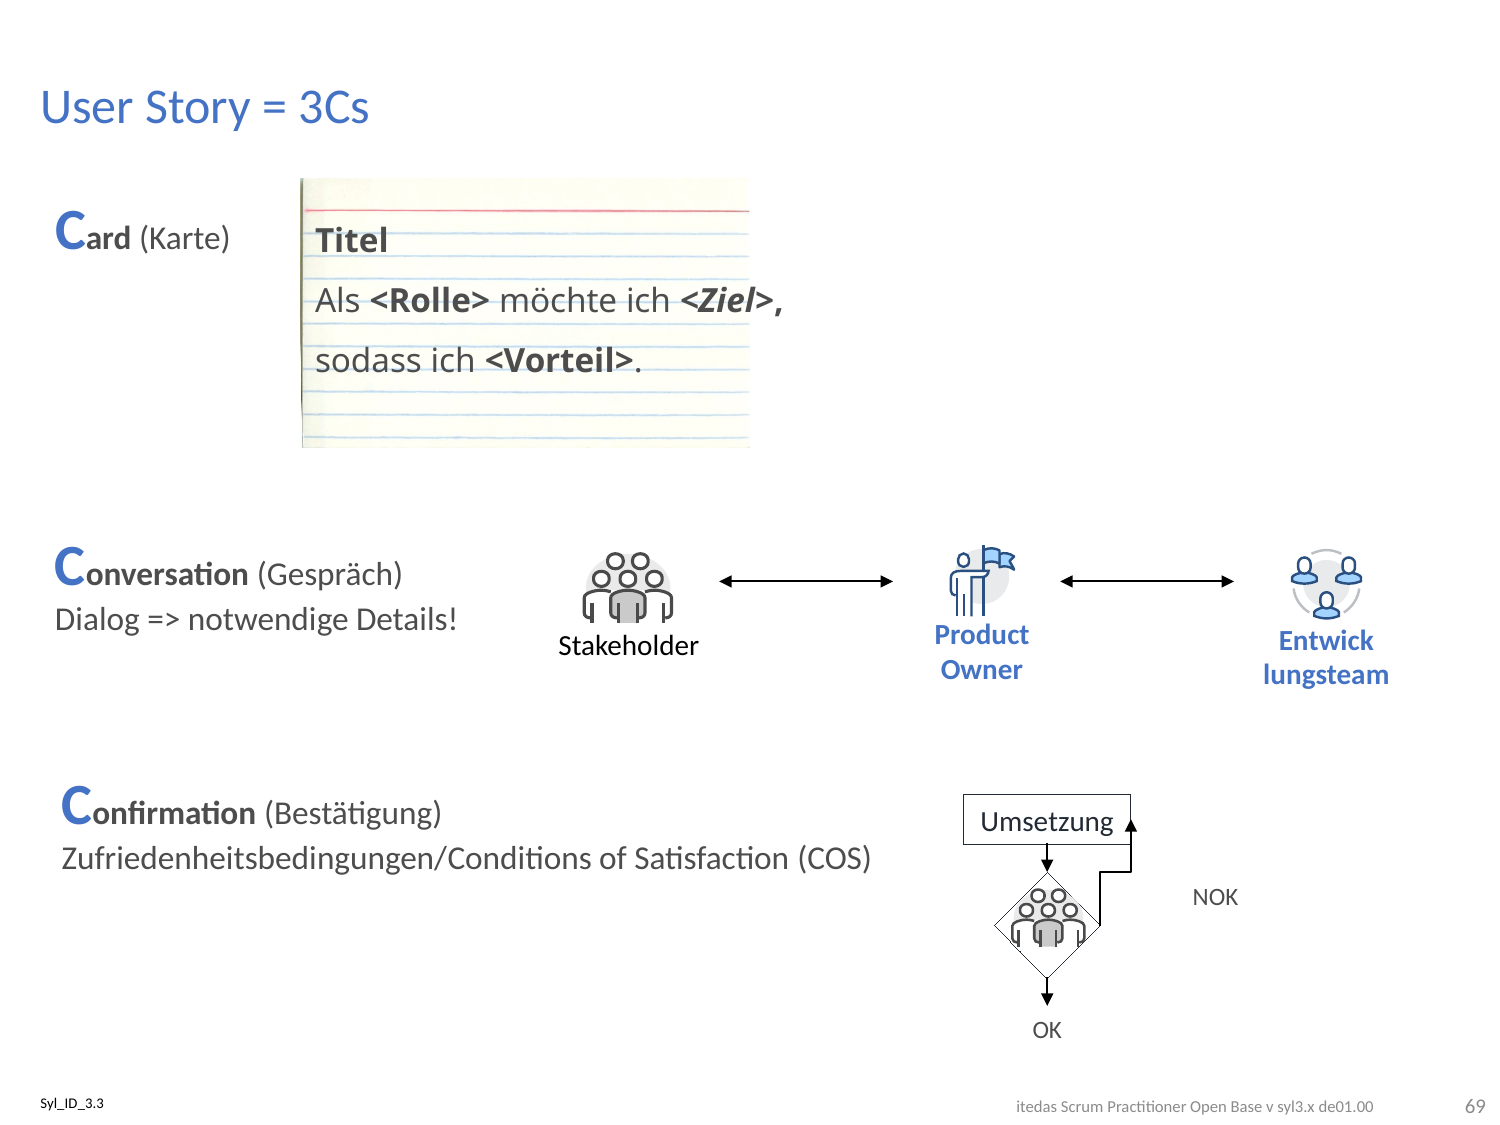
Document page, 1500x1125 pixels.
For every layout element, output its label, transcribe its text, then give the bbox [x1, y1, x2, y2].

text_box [46, 759, 1266, 1052]
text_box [40, 520, 1427, 700]
picture [1010, 888, 1086, 947]
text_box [40, 178, 823, 450]
footer itedas Scrum Practitioner Open Base v syl3.x de01.00 [874, 1095, 1375, 1120]
slide_number 69 [1387, 1092, 1487, 1123]
list Syl_ID_3.3 [40, 1095, 635, 1120]
title User Story = 3Cs [40, 67, 1460, 147]
